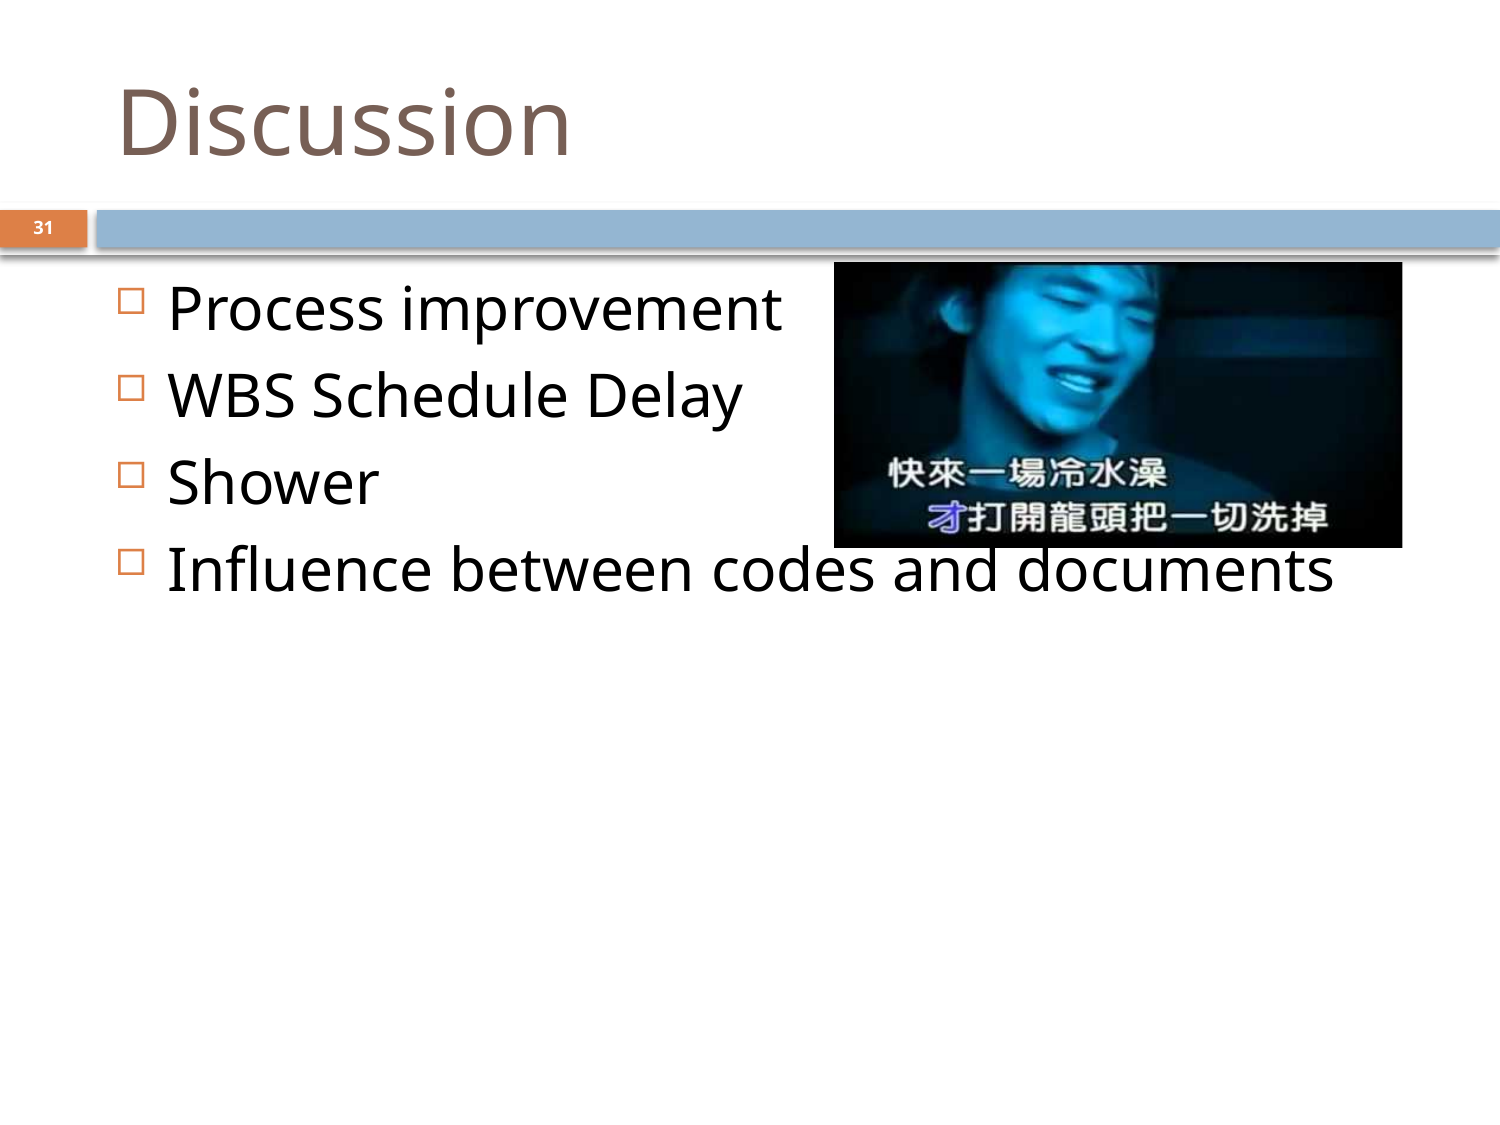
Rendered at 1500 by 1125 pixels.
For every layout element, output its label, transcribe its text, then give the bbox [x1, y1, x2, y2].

slide_number 31 [0, 208, 88, 249]
title Discussion [100, 37, 1438, 200]
picture [833, 262, 1403, 548]
list Process improvement WBS Schedule Delay Shower Influence between codes and documents [100, 262, 1438, 1000]
